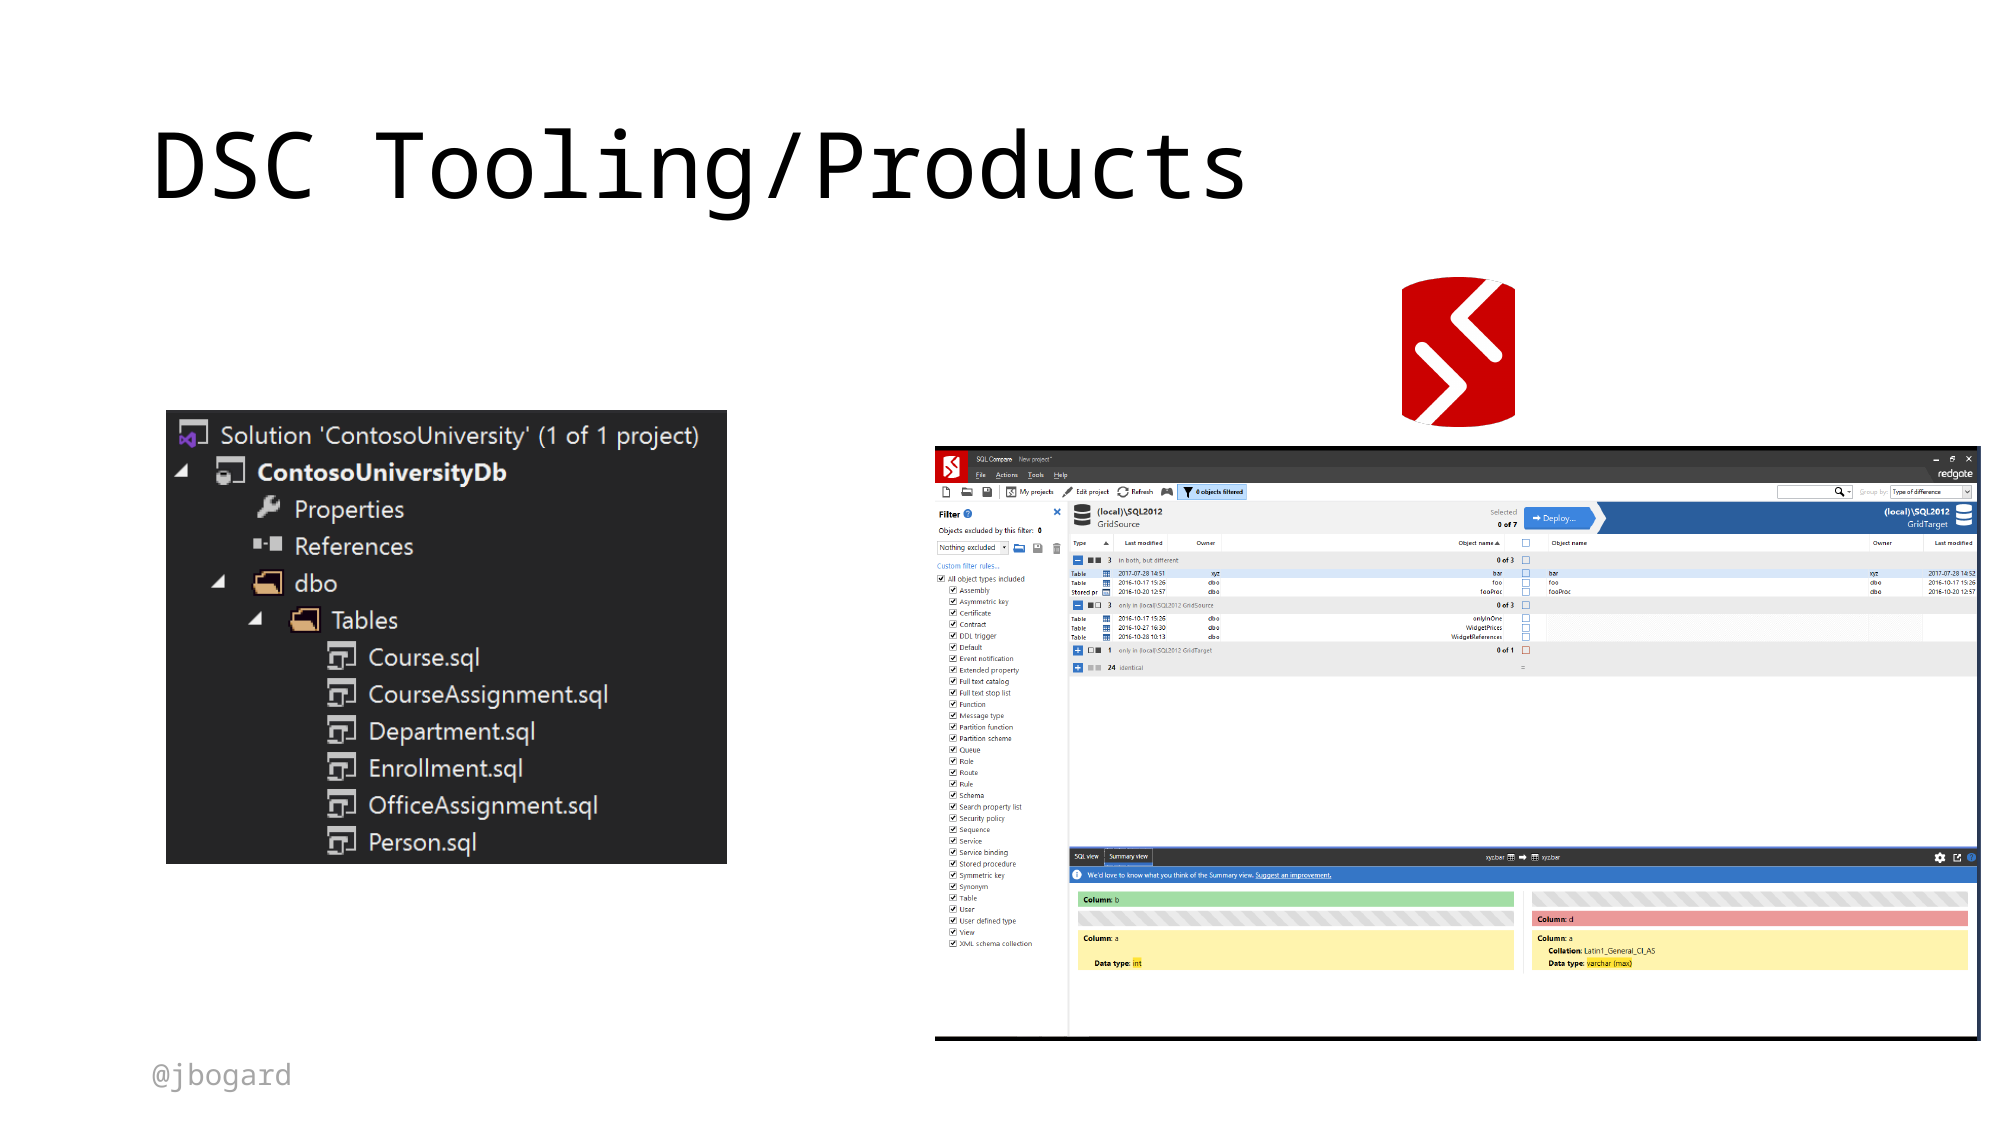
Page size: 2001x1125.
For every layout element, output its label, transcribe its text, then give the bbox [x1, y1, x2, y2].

title DSC Tooling/Products [137, 59, 1863, 278]
picture [166, 410, 727, 864]
picture [1402, 277, 1515, 427]
picture [935, 446, 1981, 1041]
